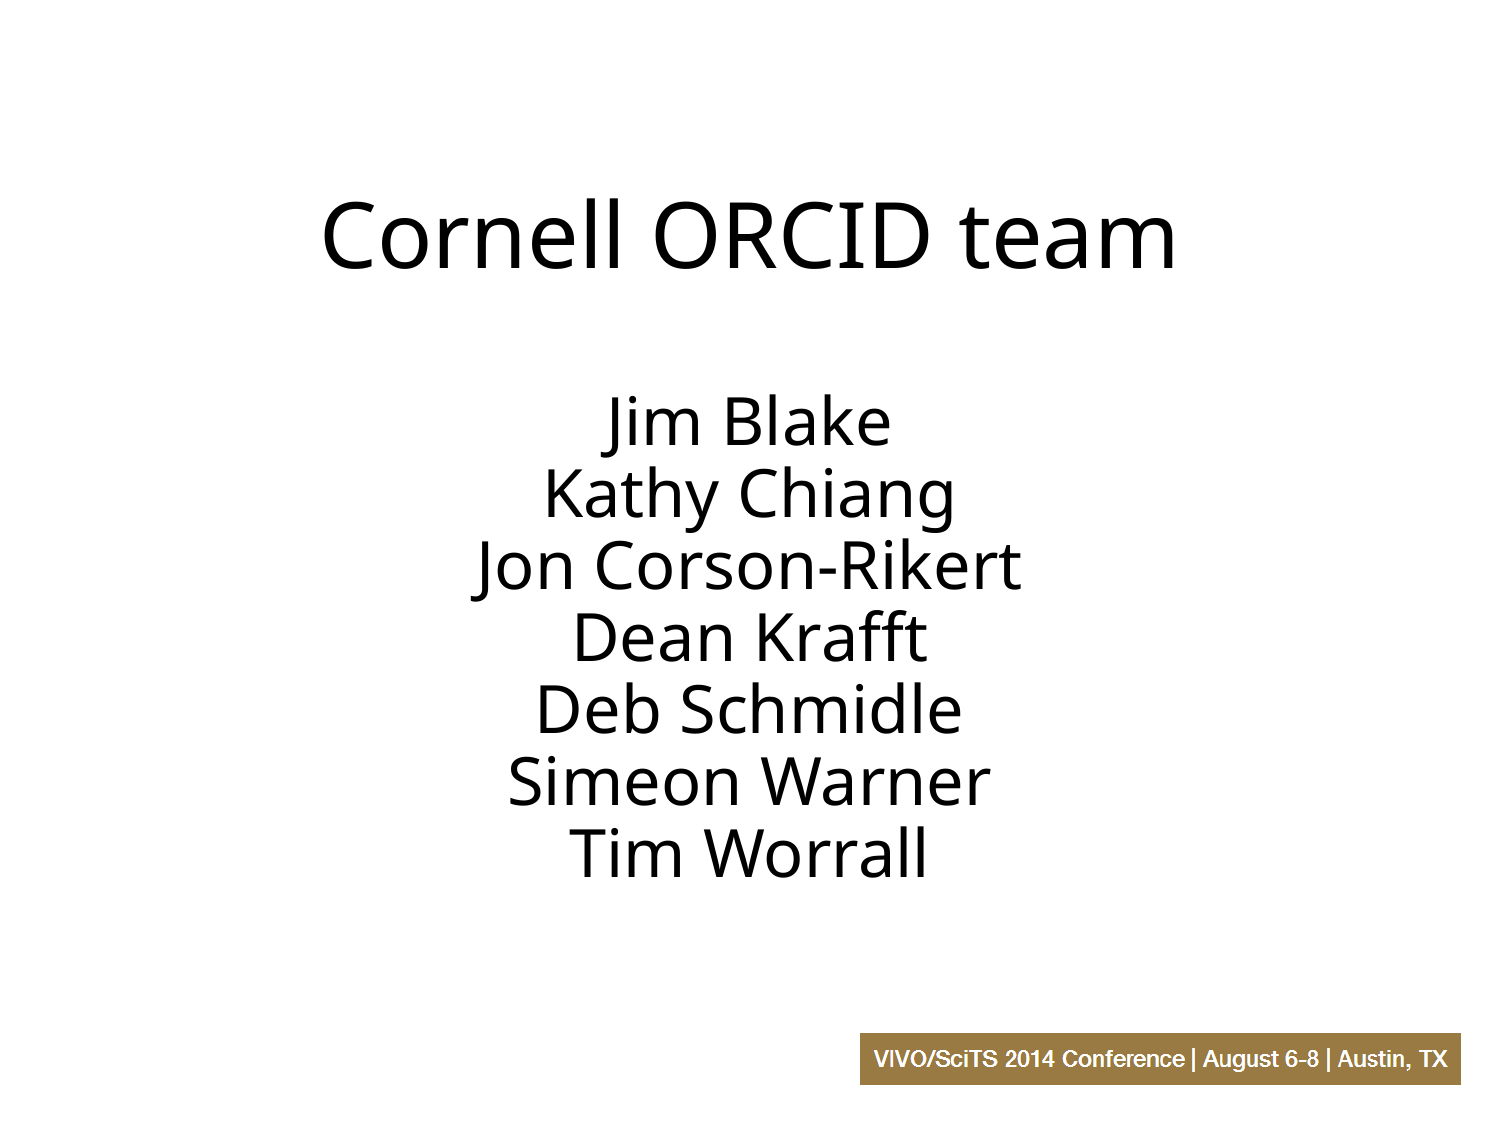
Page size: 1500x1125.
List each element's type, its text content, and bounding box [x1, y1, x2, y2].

title Cornell ORCID team Jim Blake Kathy Chiang Jon Corson-Rikert Dean Krafft Deb Schmidle Simeon Warner Tim Worrall [103, 59, 1397, 1023]
picture [860, 1033, 1461, 1085]
